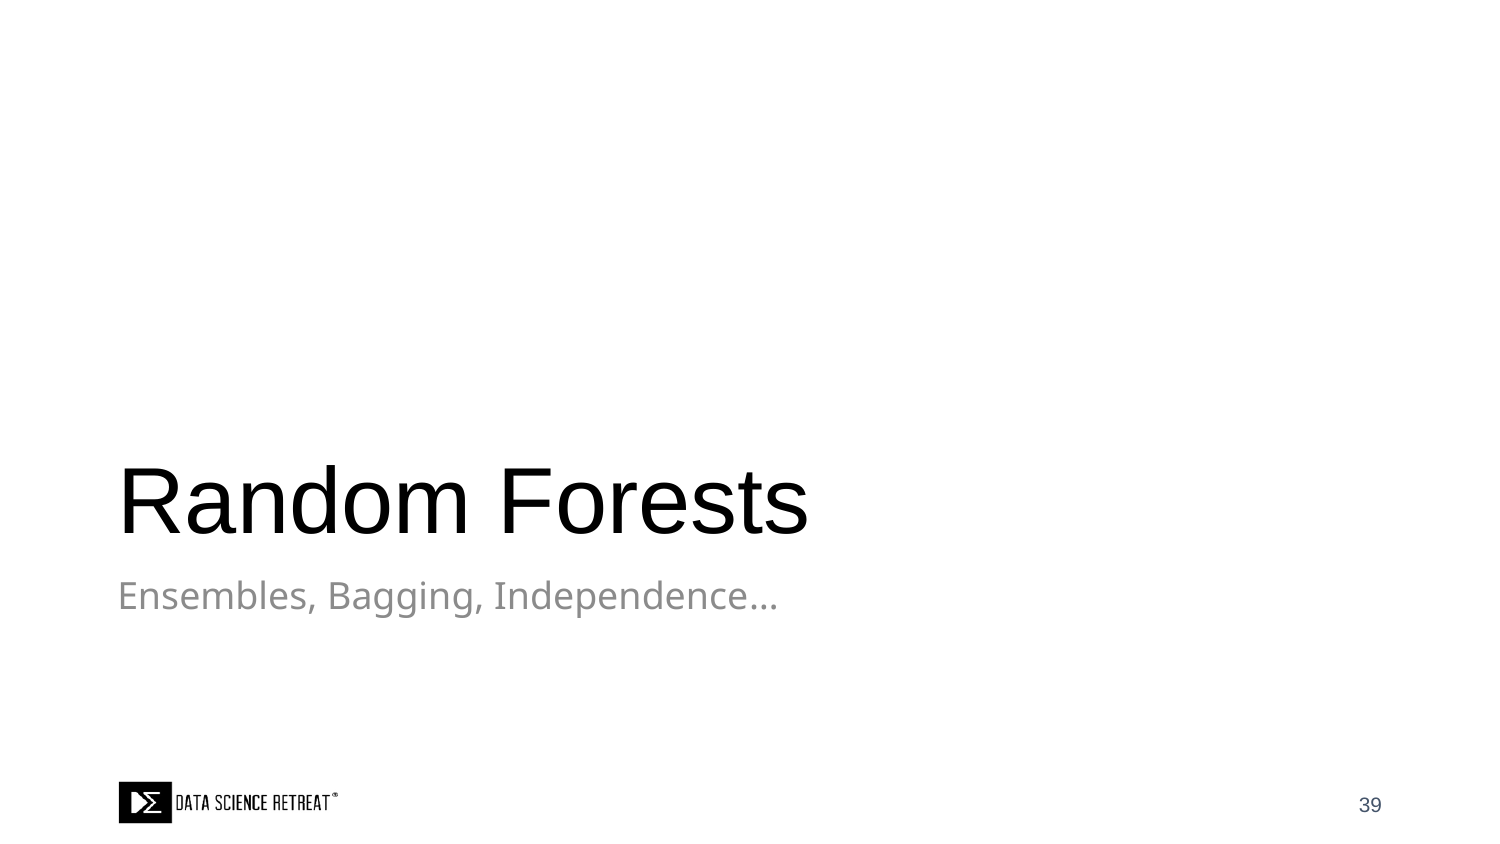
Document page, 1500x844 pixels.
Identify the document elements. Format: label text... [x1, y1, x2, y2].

title Random Forests [102, 210, 1397, 562]
slide_number 39 [1301, 782, 1397, 827]
picture [103, 772, 350, 838]
list Ensembles, Bagging, Independence… [102, 564, 1397, 750]
